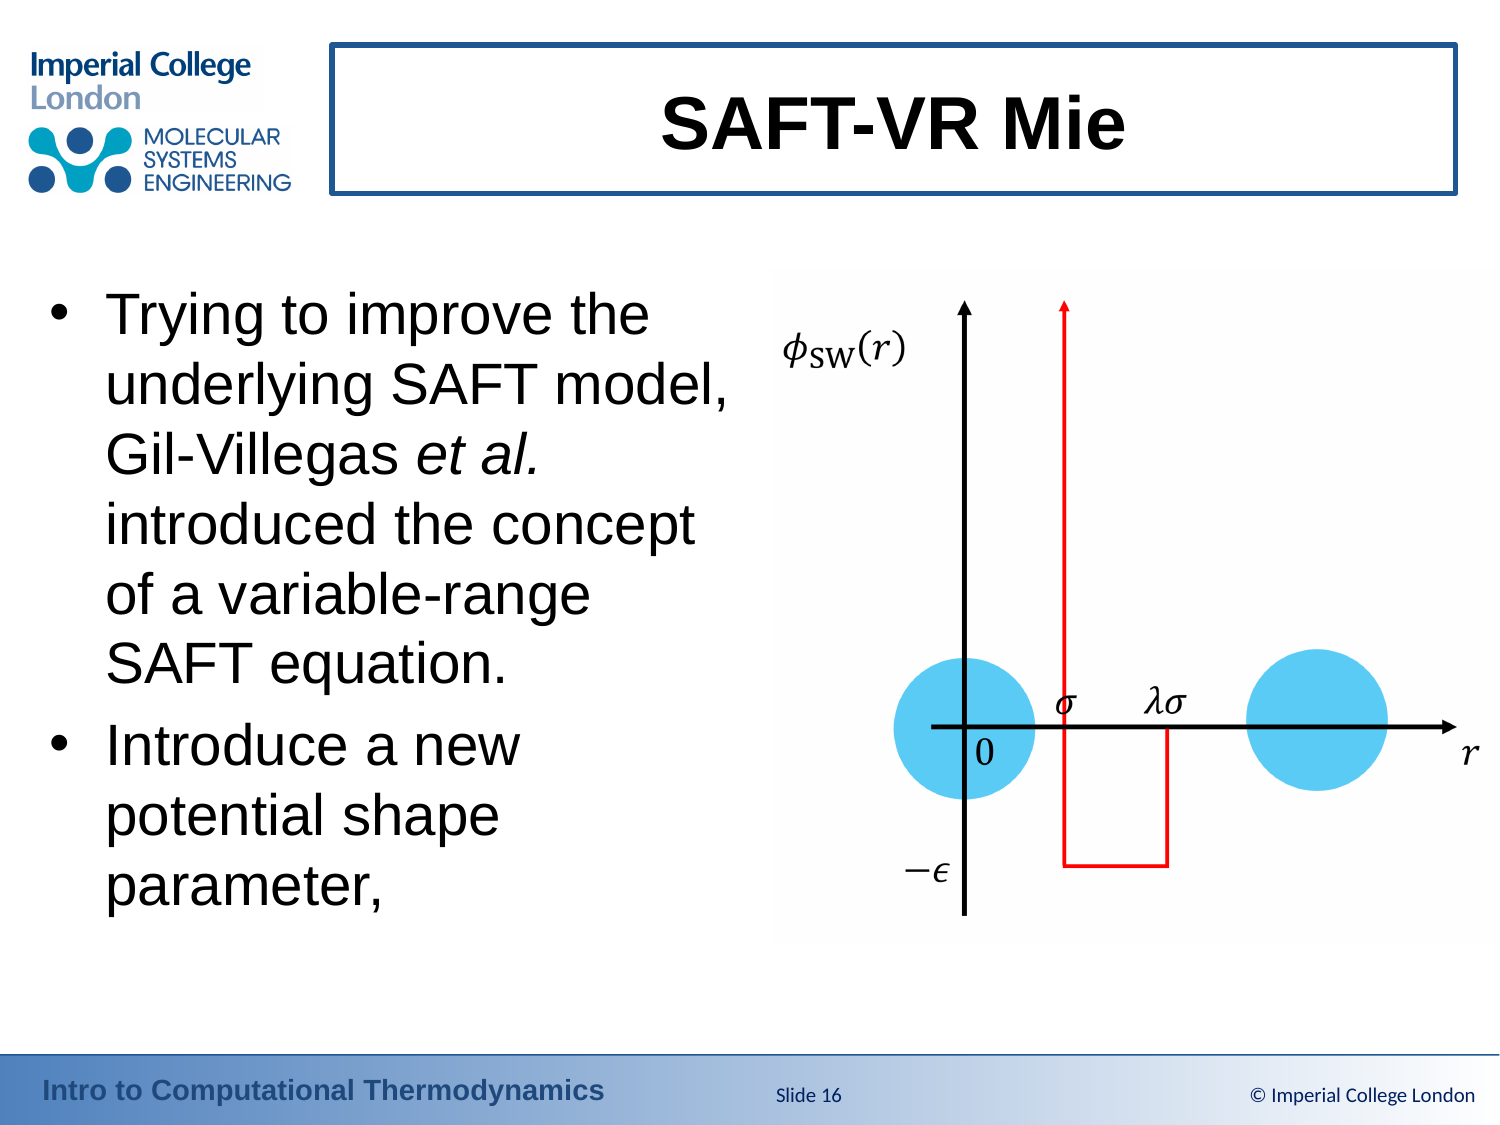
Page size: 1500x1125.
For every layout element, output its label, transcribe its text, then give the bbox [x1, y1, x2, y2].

slide_number Slide 16 [667, 1073, 952, 1115]
title SAFT-VR Mie [329, 42, 1458, 196]
picture [770, 268, 1495, 944]
footer © Imperial College London [1234, 1073, 1495, 1115]
picture [27, 125, 293, 194]
picture [27, 45, 265, 113]
